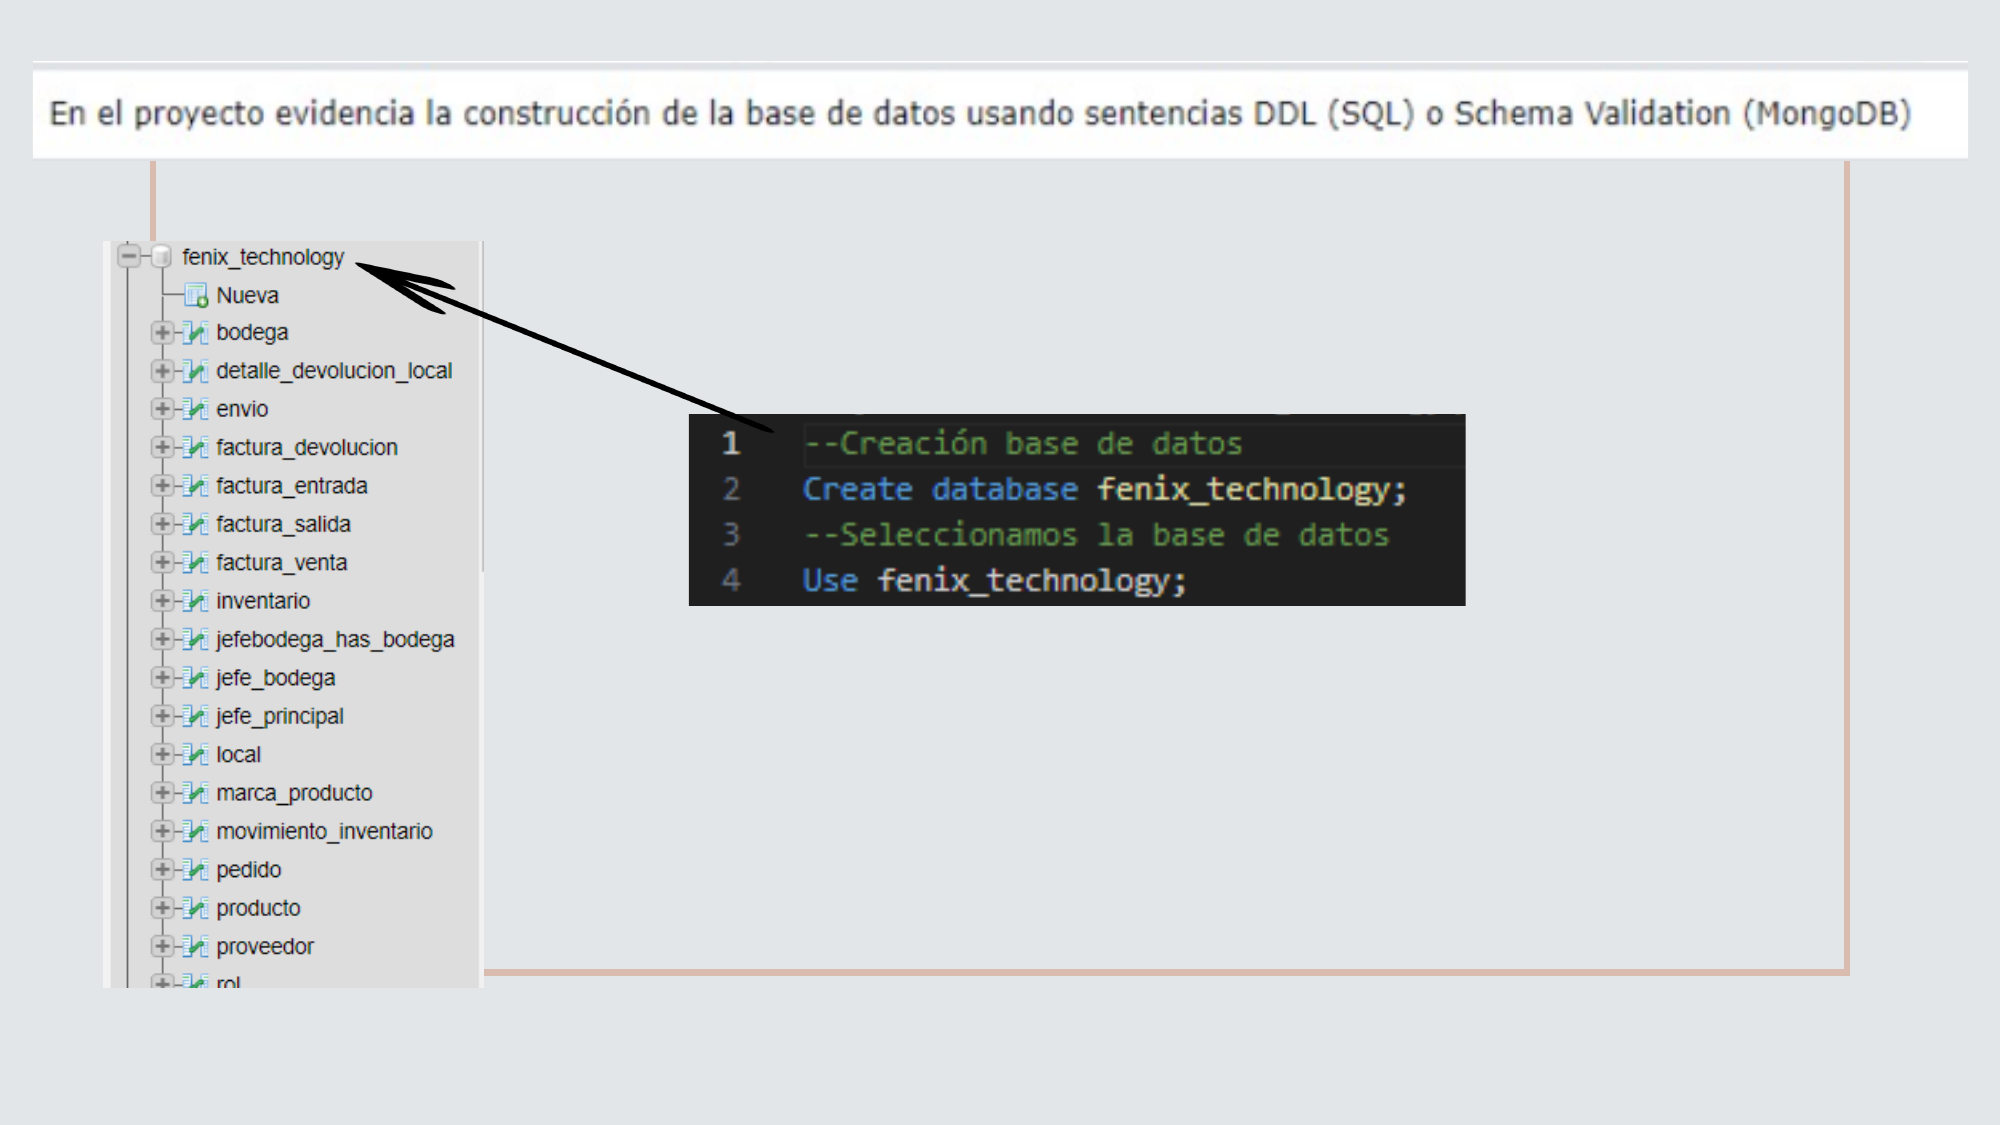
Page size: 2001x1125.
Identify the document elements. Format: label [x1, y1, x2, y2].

picture [103, 214, 1466, 988]
picture [32, 61, 1969, 161]
